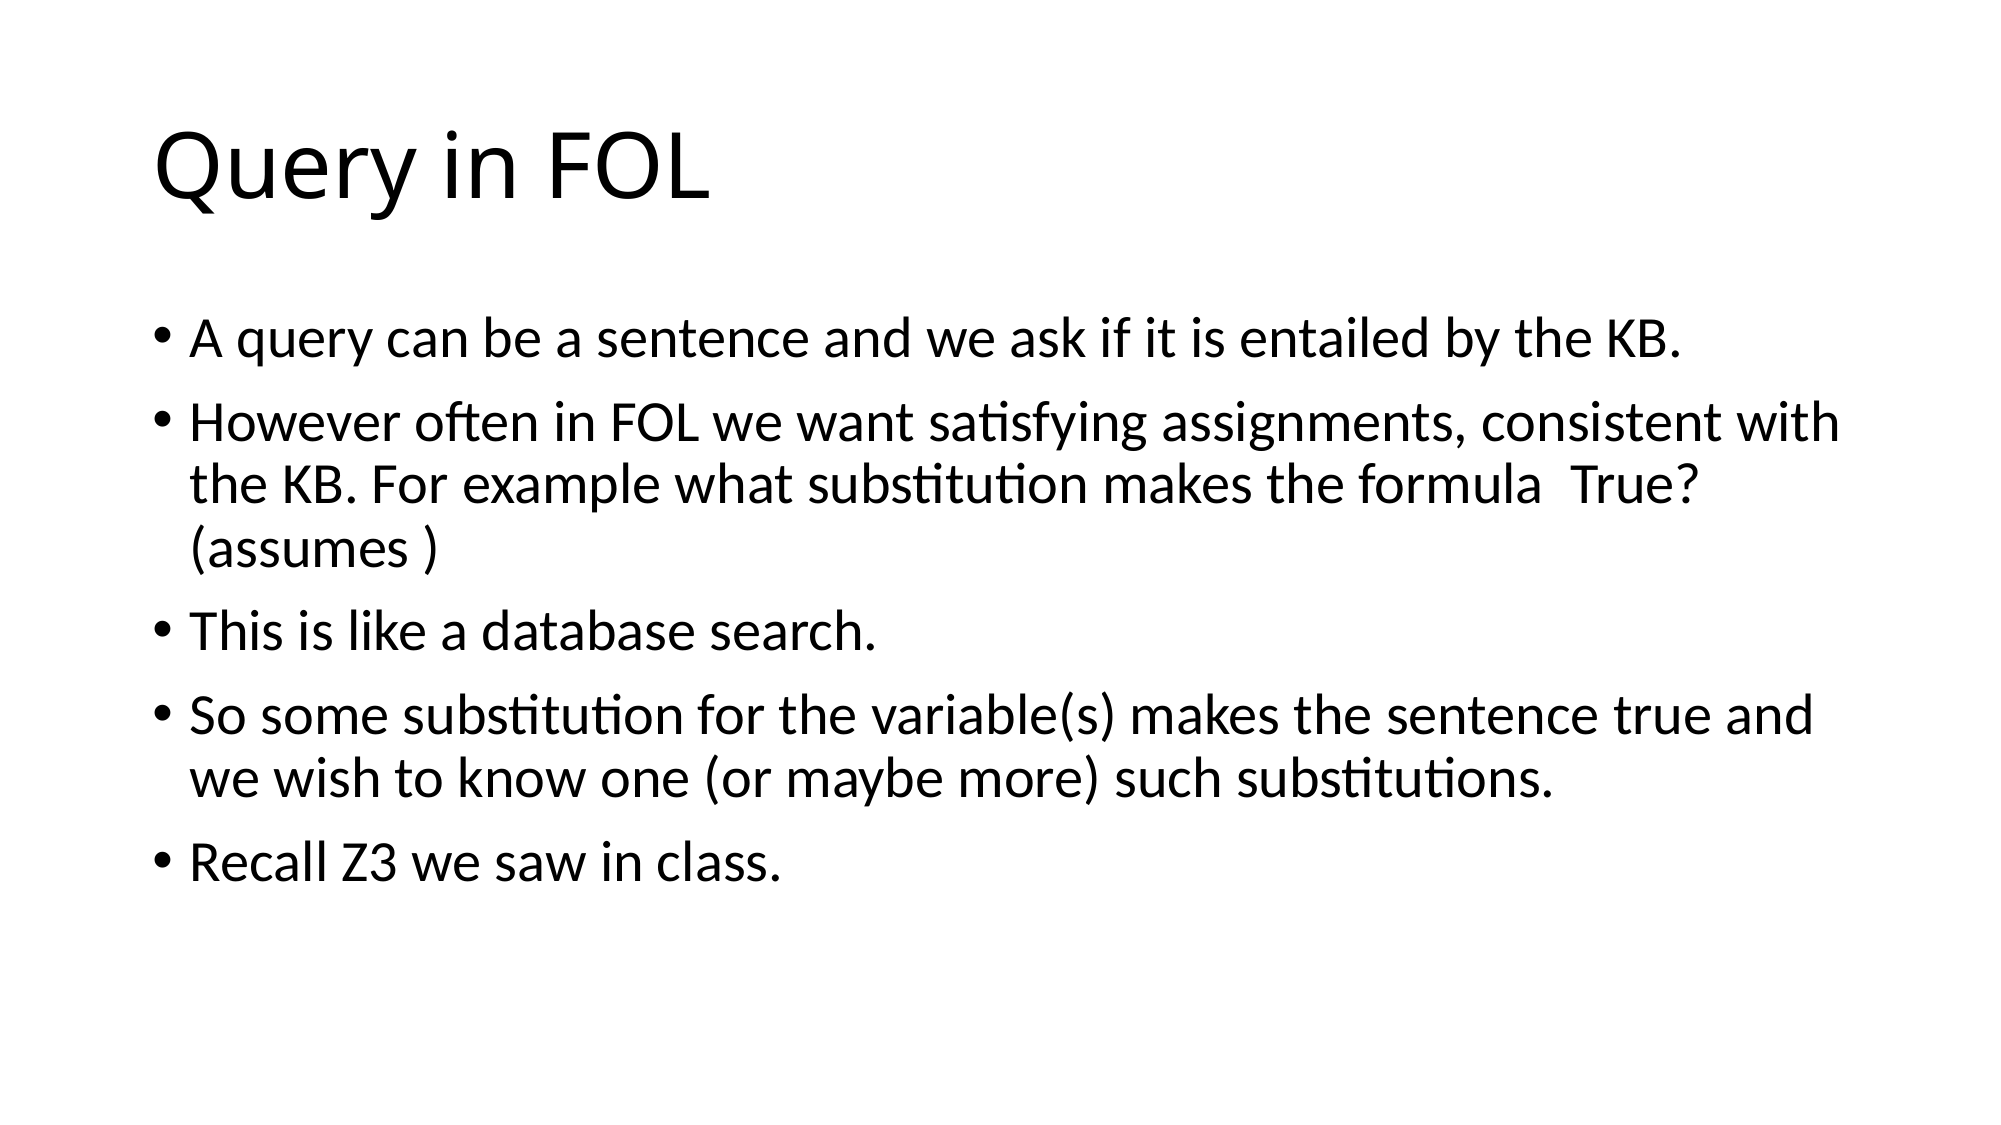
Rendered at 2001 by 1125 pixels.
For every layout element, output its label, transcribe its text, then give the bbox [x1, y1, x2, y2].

title Query in FOL [137, 59, 1863, 278]
